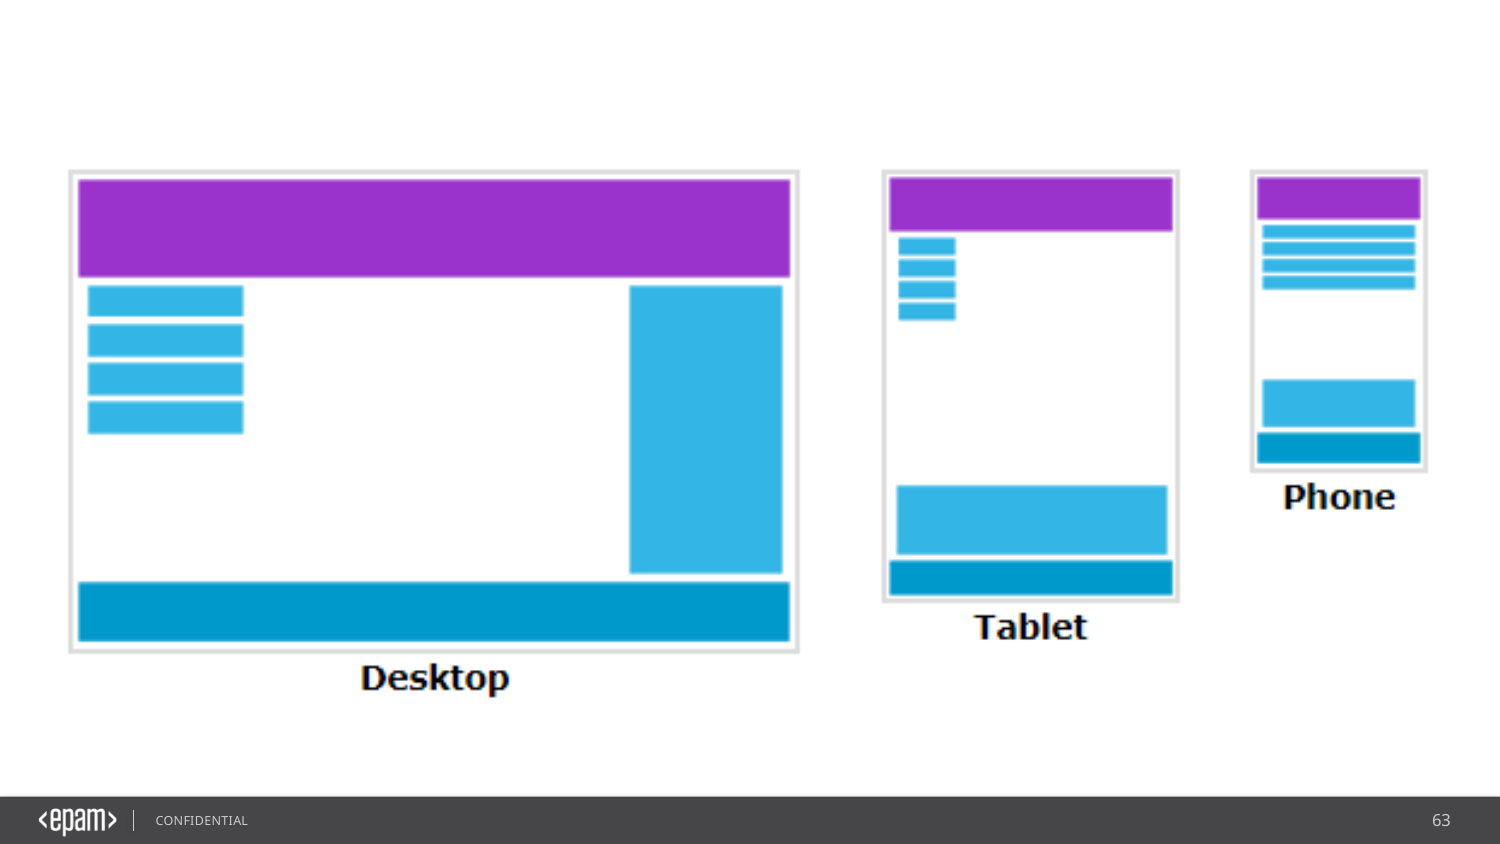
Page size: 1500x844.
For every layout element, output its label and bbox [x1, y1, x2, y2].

picture [16, 110, 1484, 734]
picture [38, 808, 117, 837]
